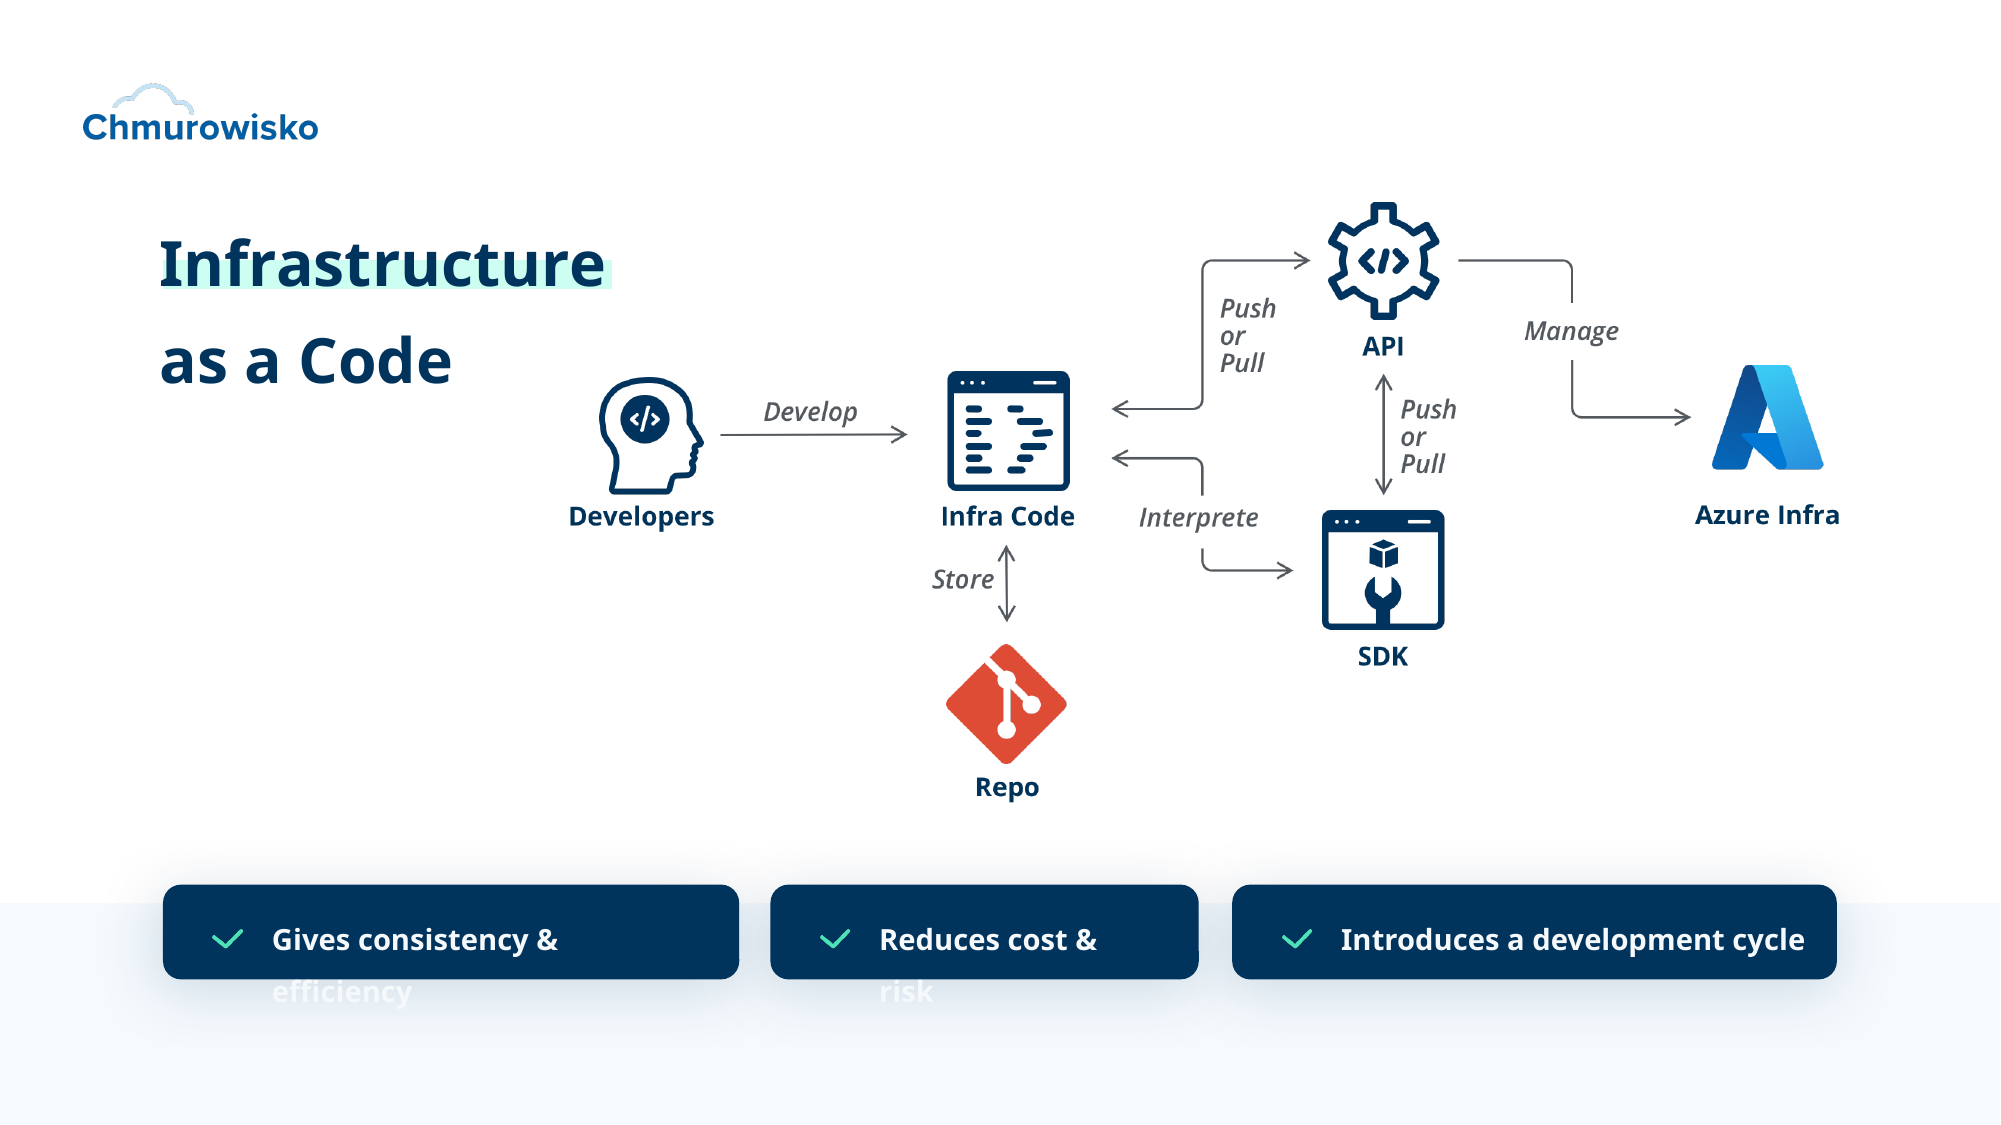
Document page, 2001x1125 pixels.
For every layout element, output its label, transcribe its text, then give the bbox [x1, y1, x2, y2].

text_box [1232, 884, 1837, 980]
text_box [770, 884, 1199, 980]
picture [568, 202, 1841, 804]
text_box Infrastructure as a Code [159, 201, 622, 396]
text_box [0, 884, 2000, 1125]
picture [82, 83, 318, 140]
